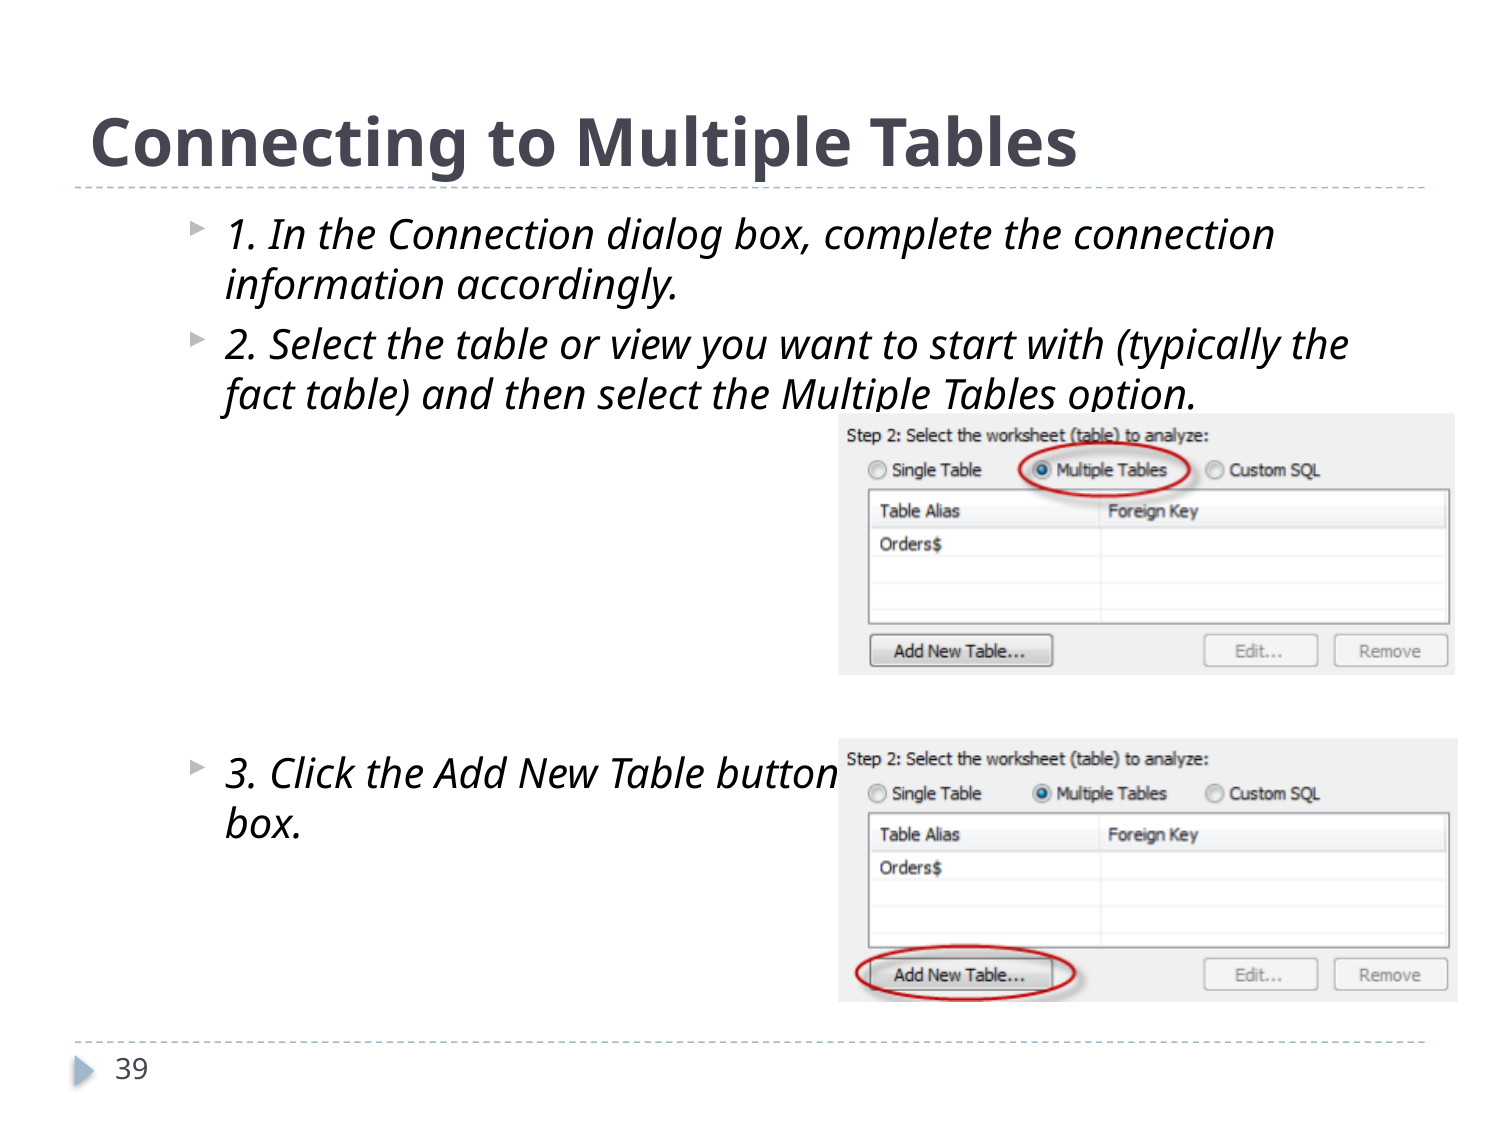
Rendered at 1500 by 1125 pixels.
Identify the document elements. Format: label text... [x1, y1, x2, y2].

picture [837, 737, 1458, 1002]
title Connecting to Multiple Tables [75, 24, 1425, 188]
list 1. In the Connection dialog box, complete the connection information accordingly. 2. Select the table or view you want to start with (typically the fact table) and then select the Multiple Tables option. 3. Click the Add New Table button at the bottom of the dialog box. [75, 200, 1425, 1038]
picture [837, 412, 1455, 676]
slide_number 39 [100, 1042, 426, 1103]
